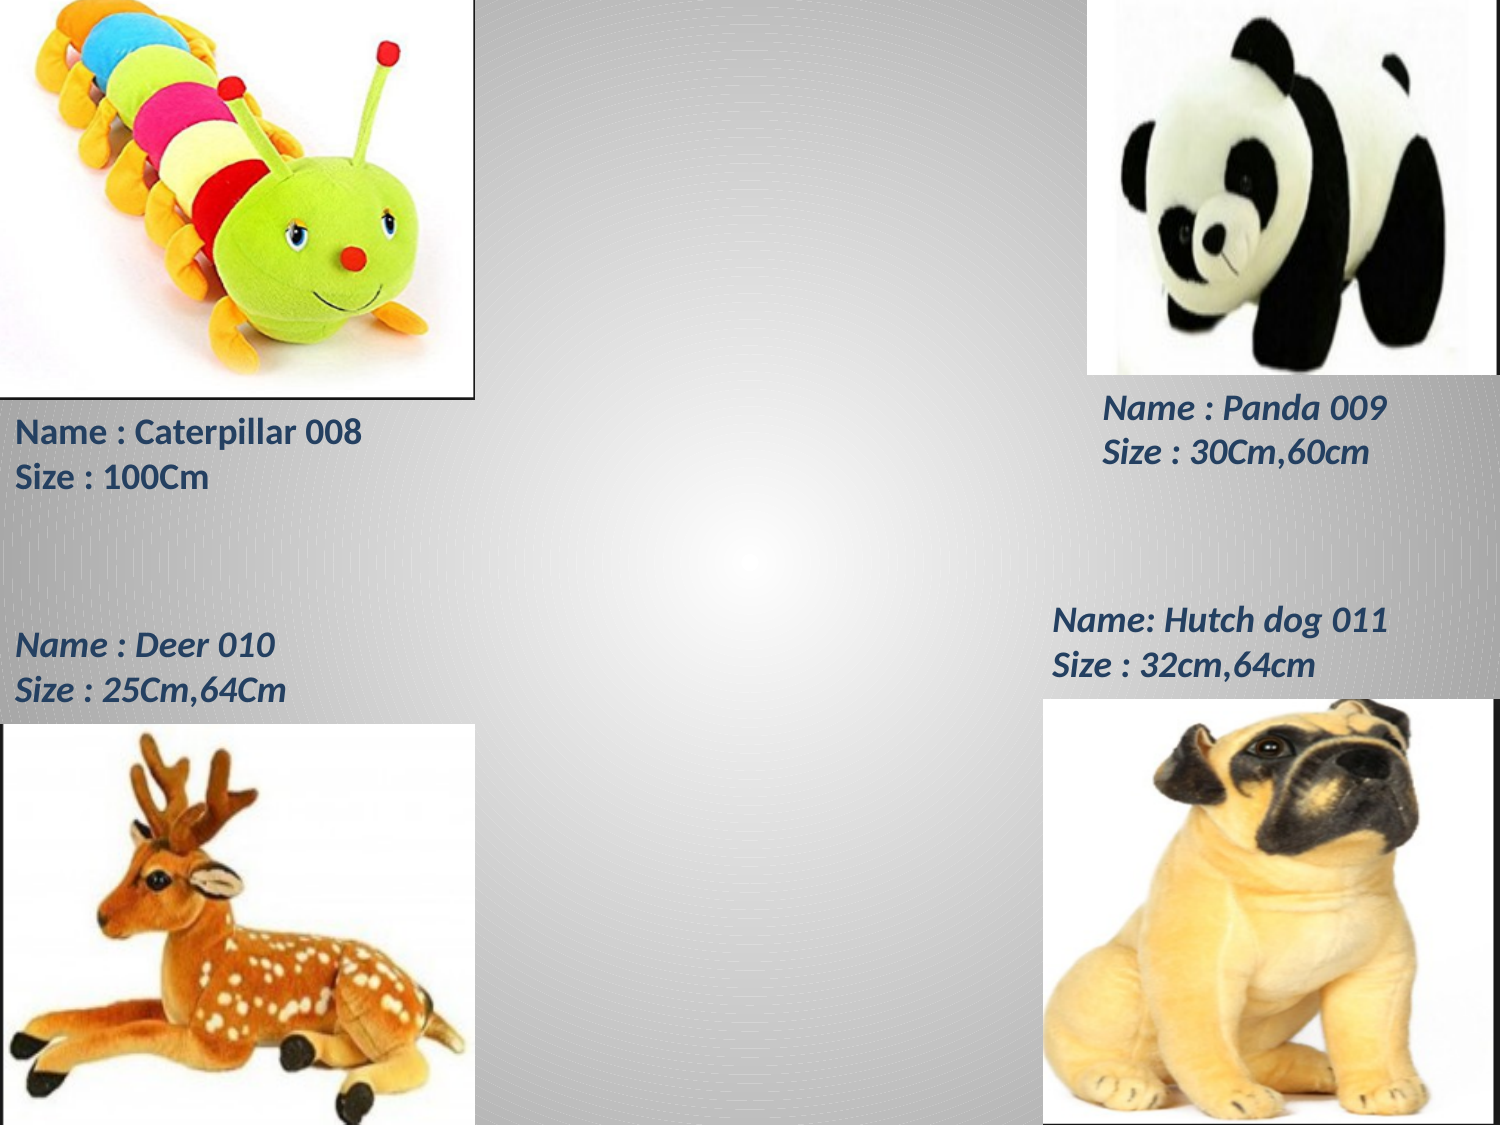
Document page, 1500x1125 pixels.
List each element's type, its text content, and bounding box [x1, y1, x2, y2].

text_box Name : Caterpillar 008 Size : 100Cm [0, 409, 382, 506]
text_box Name: Hutch dog 011 Size : 32cm,64cm [1037, 587, 1500, 694]
picture [1087, 0, 1500, 376]
picture [0, 724, 476, 1125]
picture [0, 0, 476, 401]
text_box Name : Deer 010 Size : 25Cm,64Cm [0, 612, 305, 719]
text_box Name : Panda 009 Size : 30Cm,60cm [1087, 383, 1406, 481]
picture [1043, 699, 1500, 1125]
